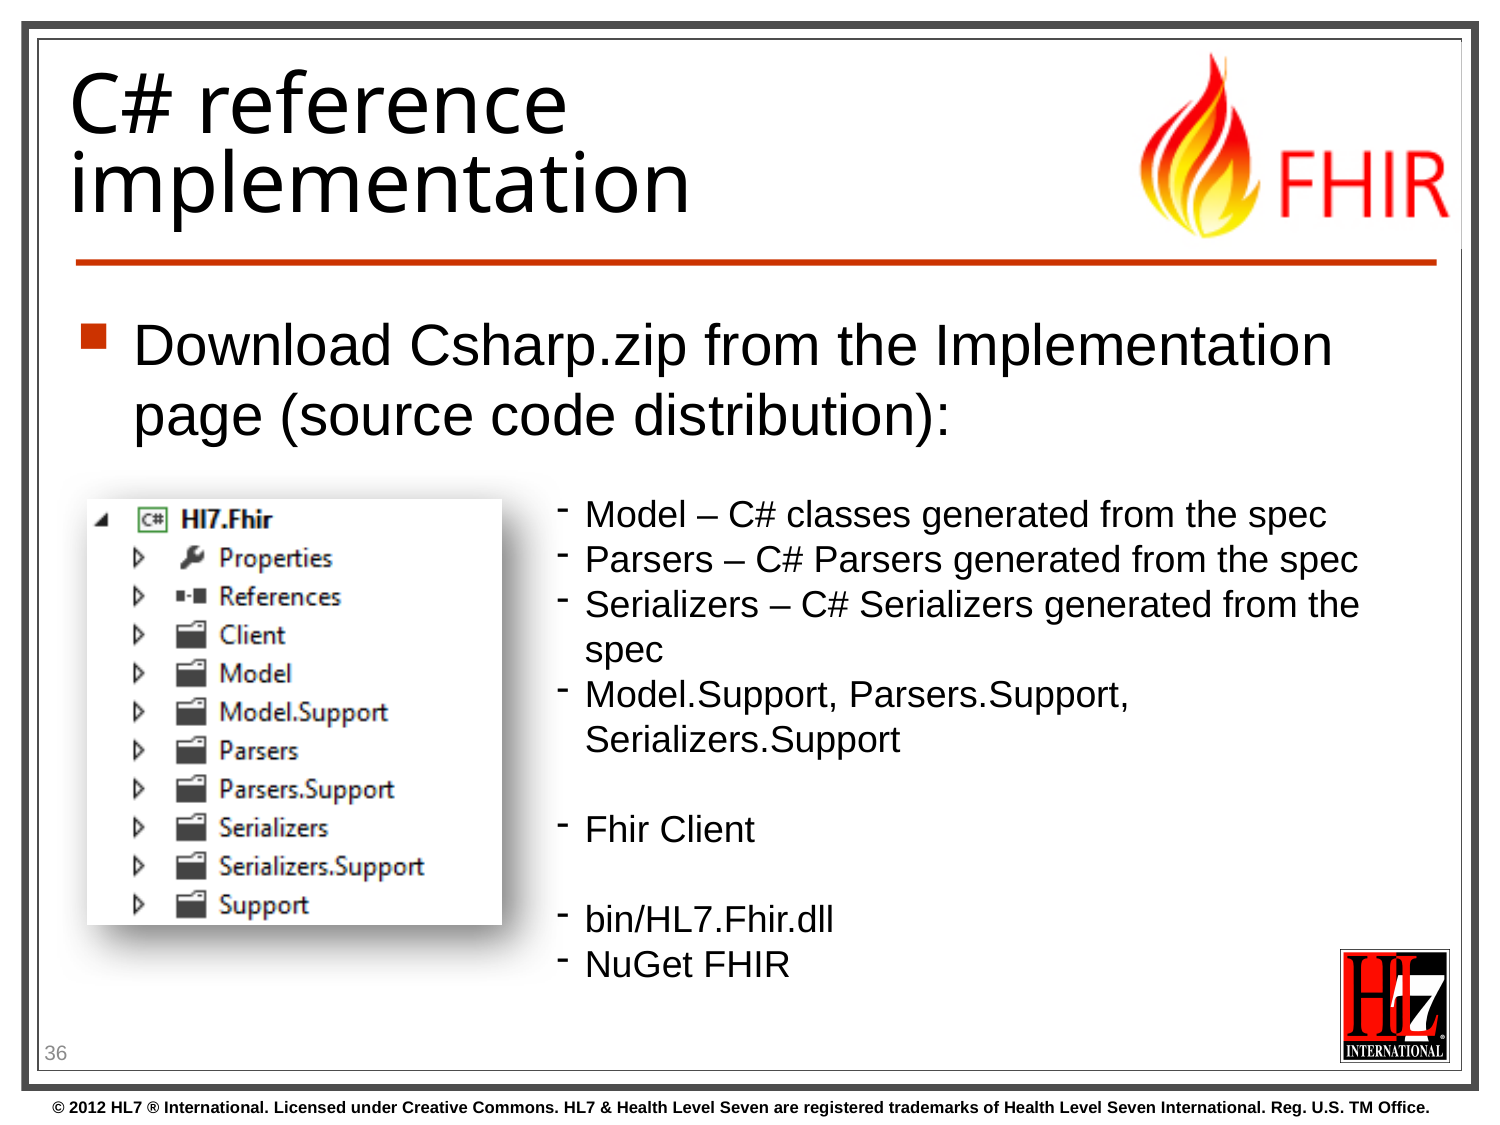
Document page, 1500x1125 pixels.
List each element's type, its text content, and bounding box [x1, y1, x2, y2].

picture [1128, 42, 1462, 249]
list Download Csharp.zip from the Implementation page (source code distribution): [62, 299, 1438, 1035]
title C# reference implementation [53, 54, 1128, 244]
picture [87, 499, 502, 926]
text_box Model – C# classes generated from the spec Parsers – C# Parsers generated from the spec Serializers – C# Serializers generated from the spec Model.Support, Parsers.Support, Serializers.Support Fhir Client bin/HL7.Fhir.dll NuGet FHIR [541, 482, 1413, 993]
picture [1340, 949, 1450, 1063]
slide_number 36 [29, 1034, 148, 1071]
